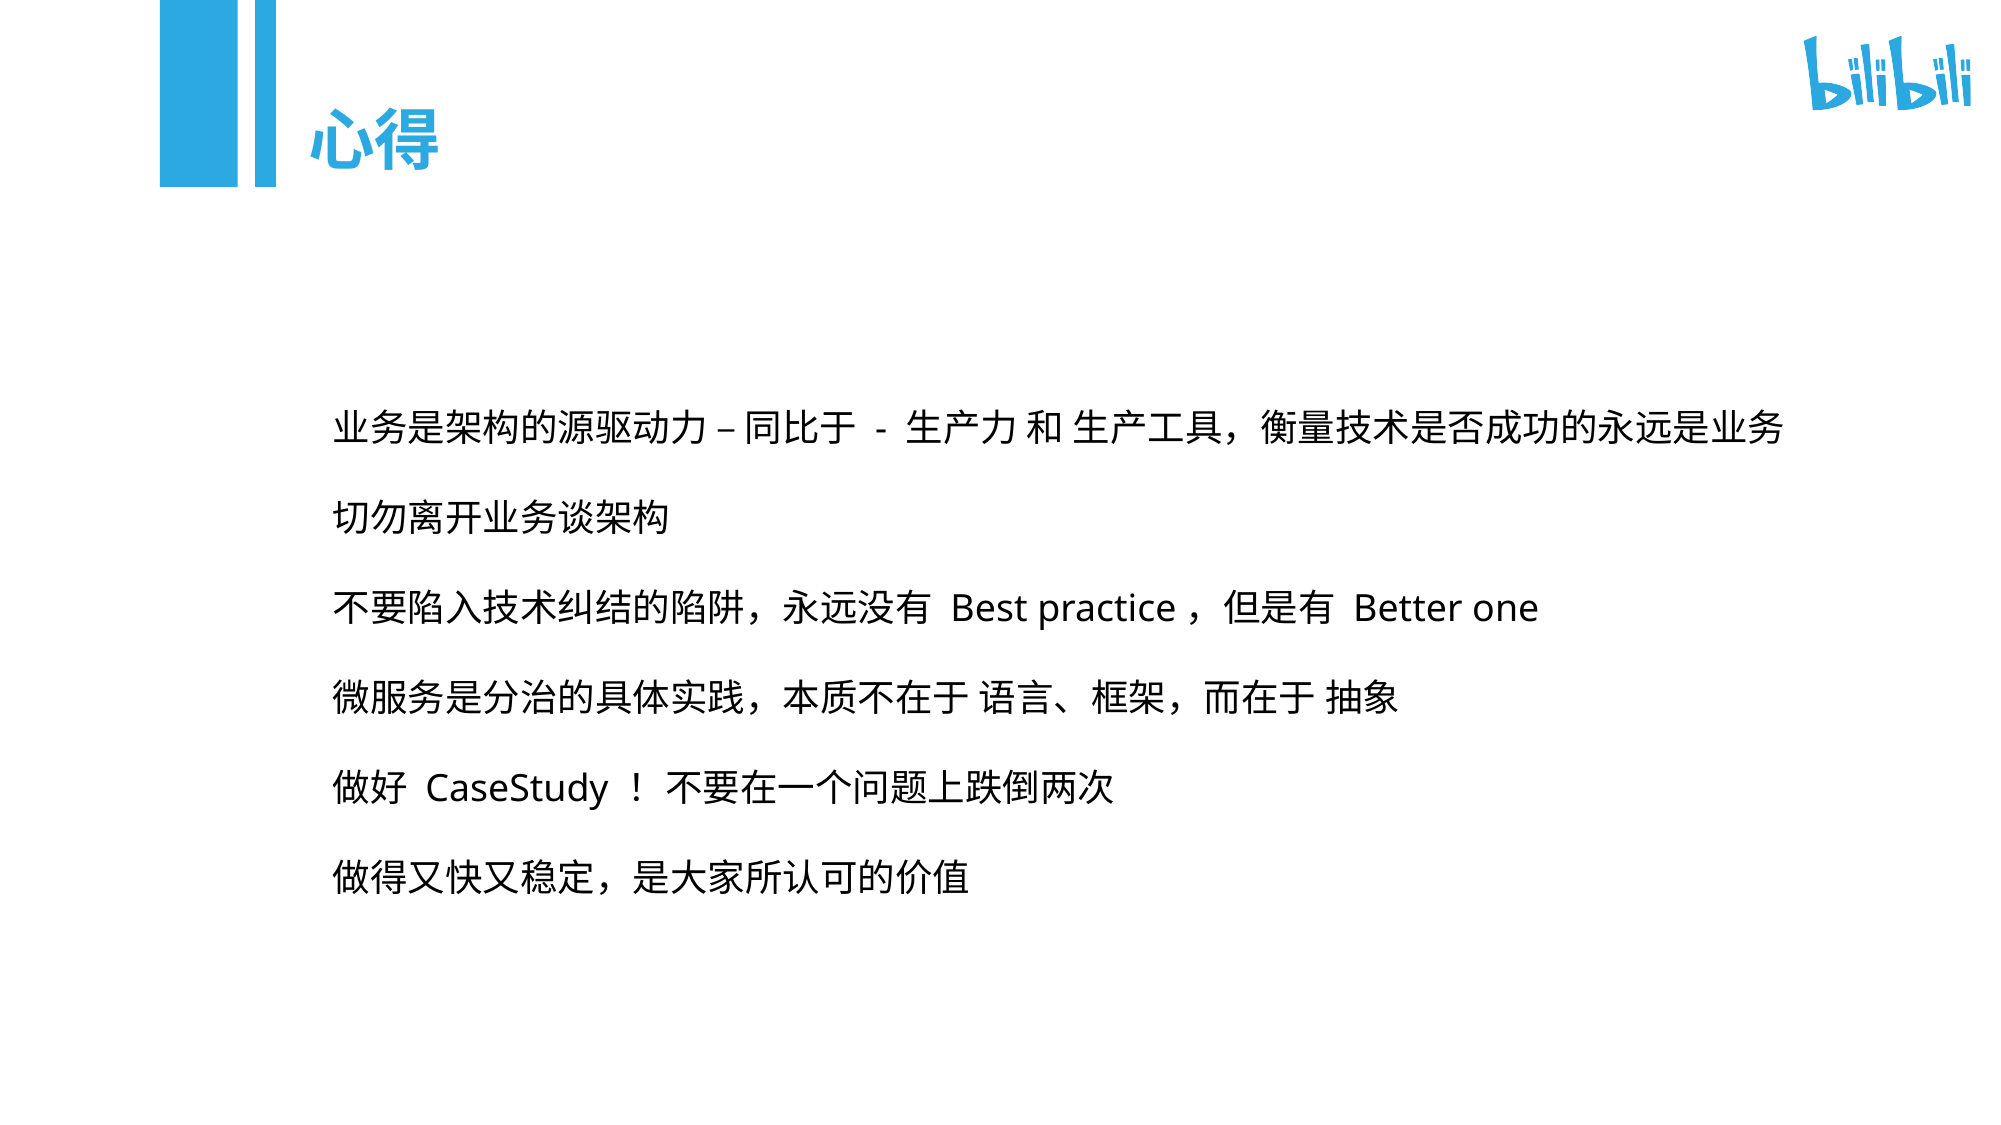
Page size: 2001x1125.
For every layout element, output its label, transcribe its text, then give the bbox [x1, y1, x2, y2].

text_box 心得 [293, 90, 1161, 186]
picture [1787, 20, 1971, 115]
text_box 业务是架构的源驱动力 – 同比于 - 生产力 和 生产工具，衡量技术是否成功的永远是业务 切勿离开业务谈架构 不要陷入技术纠结的陷阱，永远没有 Best practice，但是有 Better one 微服务是分治的具体实践，本质不在于 语言、框架，而在于 抽象 做好 CaseStudy ！不要在一个问题上跌倒两次 做得又快又稳定，是大家所认可的价值 [318, 396, 1885, 906]
text_box [159, 0, 238, 187]
text_box [255, 0, 276, 187]
